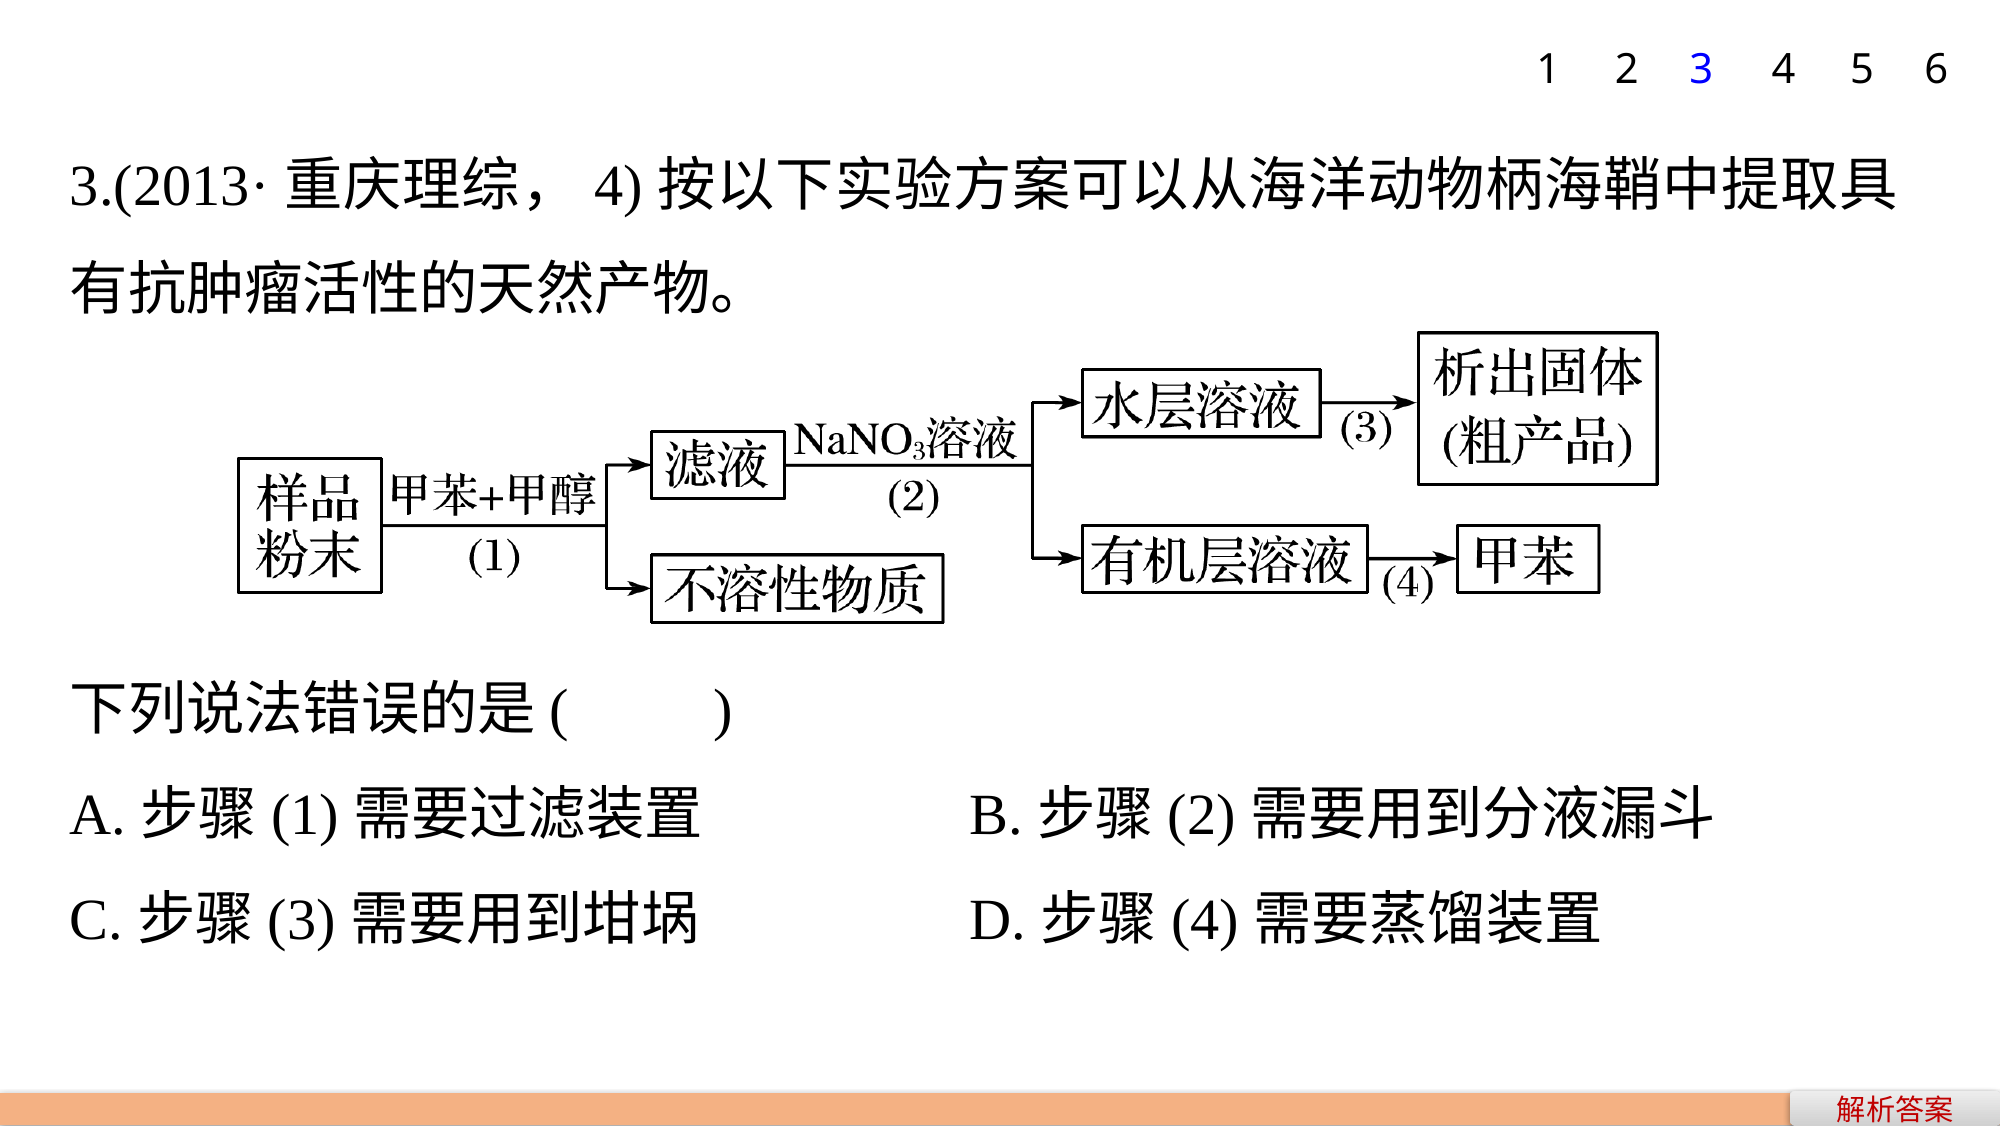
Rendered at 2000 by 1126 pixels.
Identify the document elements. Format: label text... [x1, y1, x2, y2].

text_box 4 [1750, 19, 1816, 114]
text_box [0, 1092, 1787, 1126]
text_box 6 [1911, 19, 1969, 114]
text_box 3.(2013·重庆理综，4)按以下实验方案可以从海洋动物柄海鞘中提取具有抗肿瘤活性的天然产物。 下列说法错误的是( ) A.步骤(1)需要过滤装置 B.步骤(2)需要用到分液漏斗 C.步骤(3)需要用到坩埚 D.步骤(4)需要蒸馏装置 [49, 101, 1918, 962]
text_box 解析答案 [1788, 1089, 2000, 1126]
text_box 3 [1676, 19, 1734, 114]
text_box 5 [1832, 19, 1895, 114]
text_box 2 [1597, 19, 1659, 114]
text_box 1 [1515, 19, 1581, 114]
picture [230, 320, 1674, 639]
